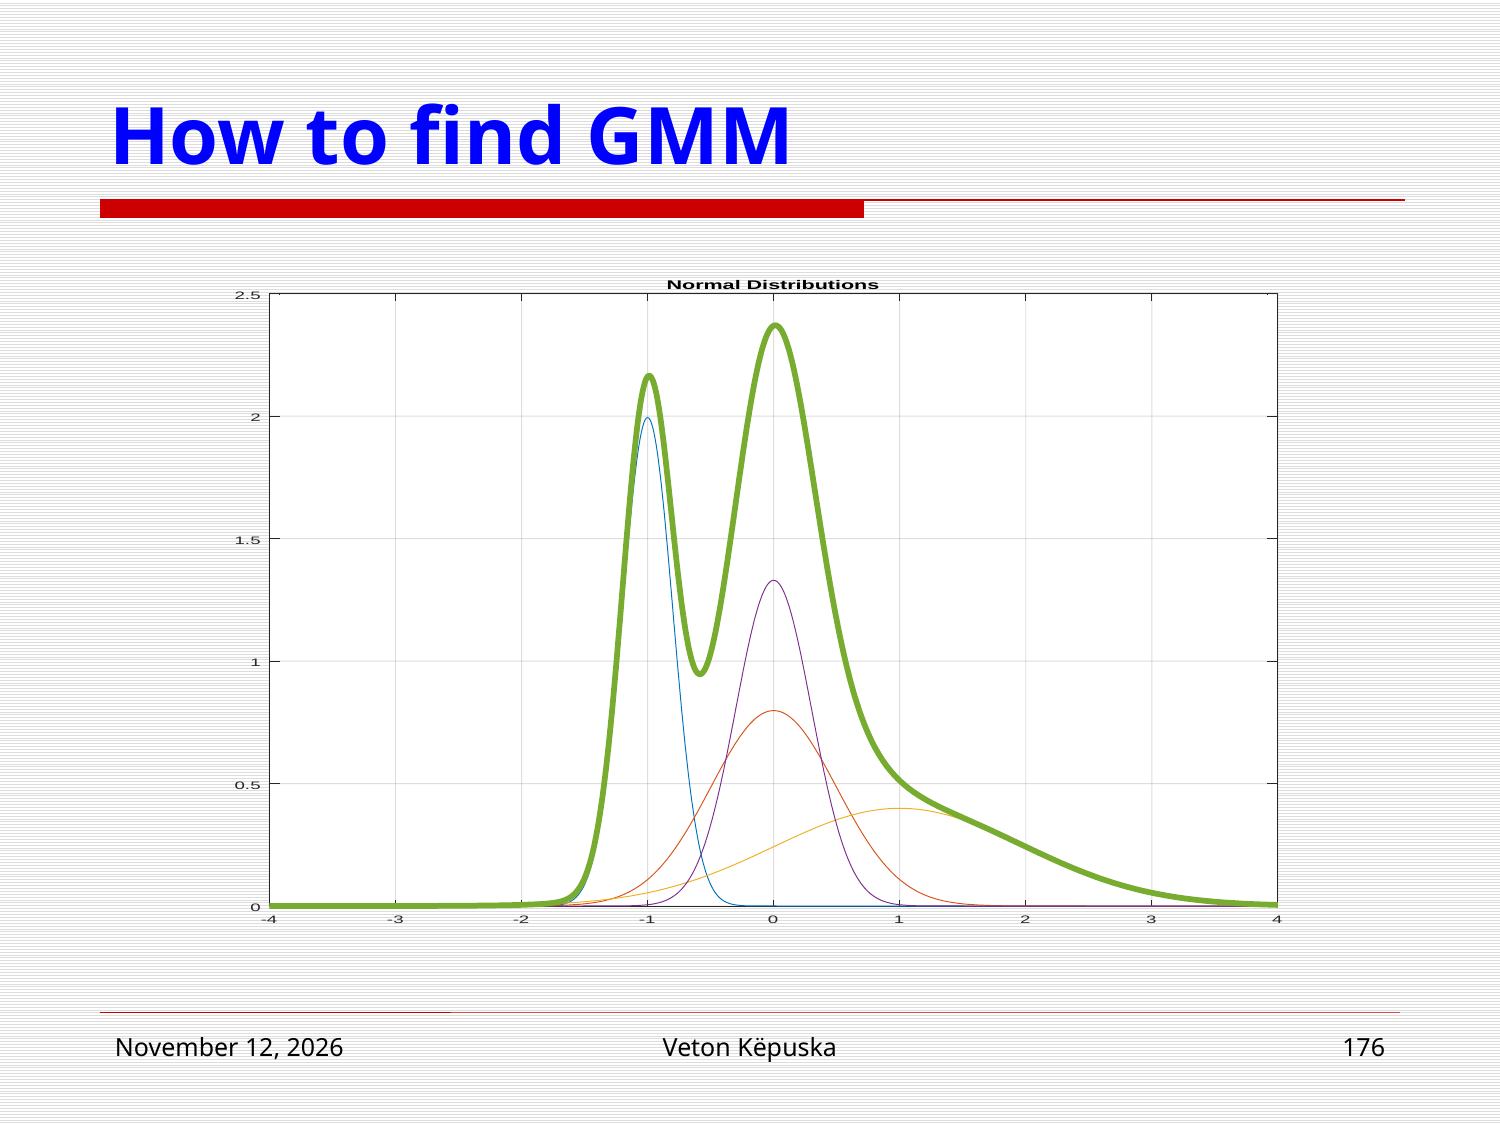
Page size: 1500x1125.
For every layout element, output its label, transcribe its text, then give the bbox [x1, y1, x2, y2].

footer Veton Këpuska [512, 1024, 988, 1103]
title How to find GMM [93, 49, 1407, 188]
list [99, 237, 1401, 988]
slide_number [99, 1024, 426, 1103]
slide_number 176 [1074, 1024, 1401, 1103]
